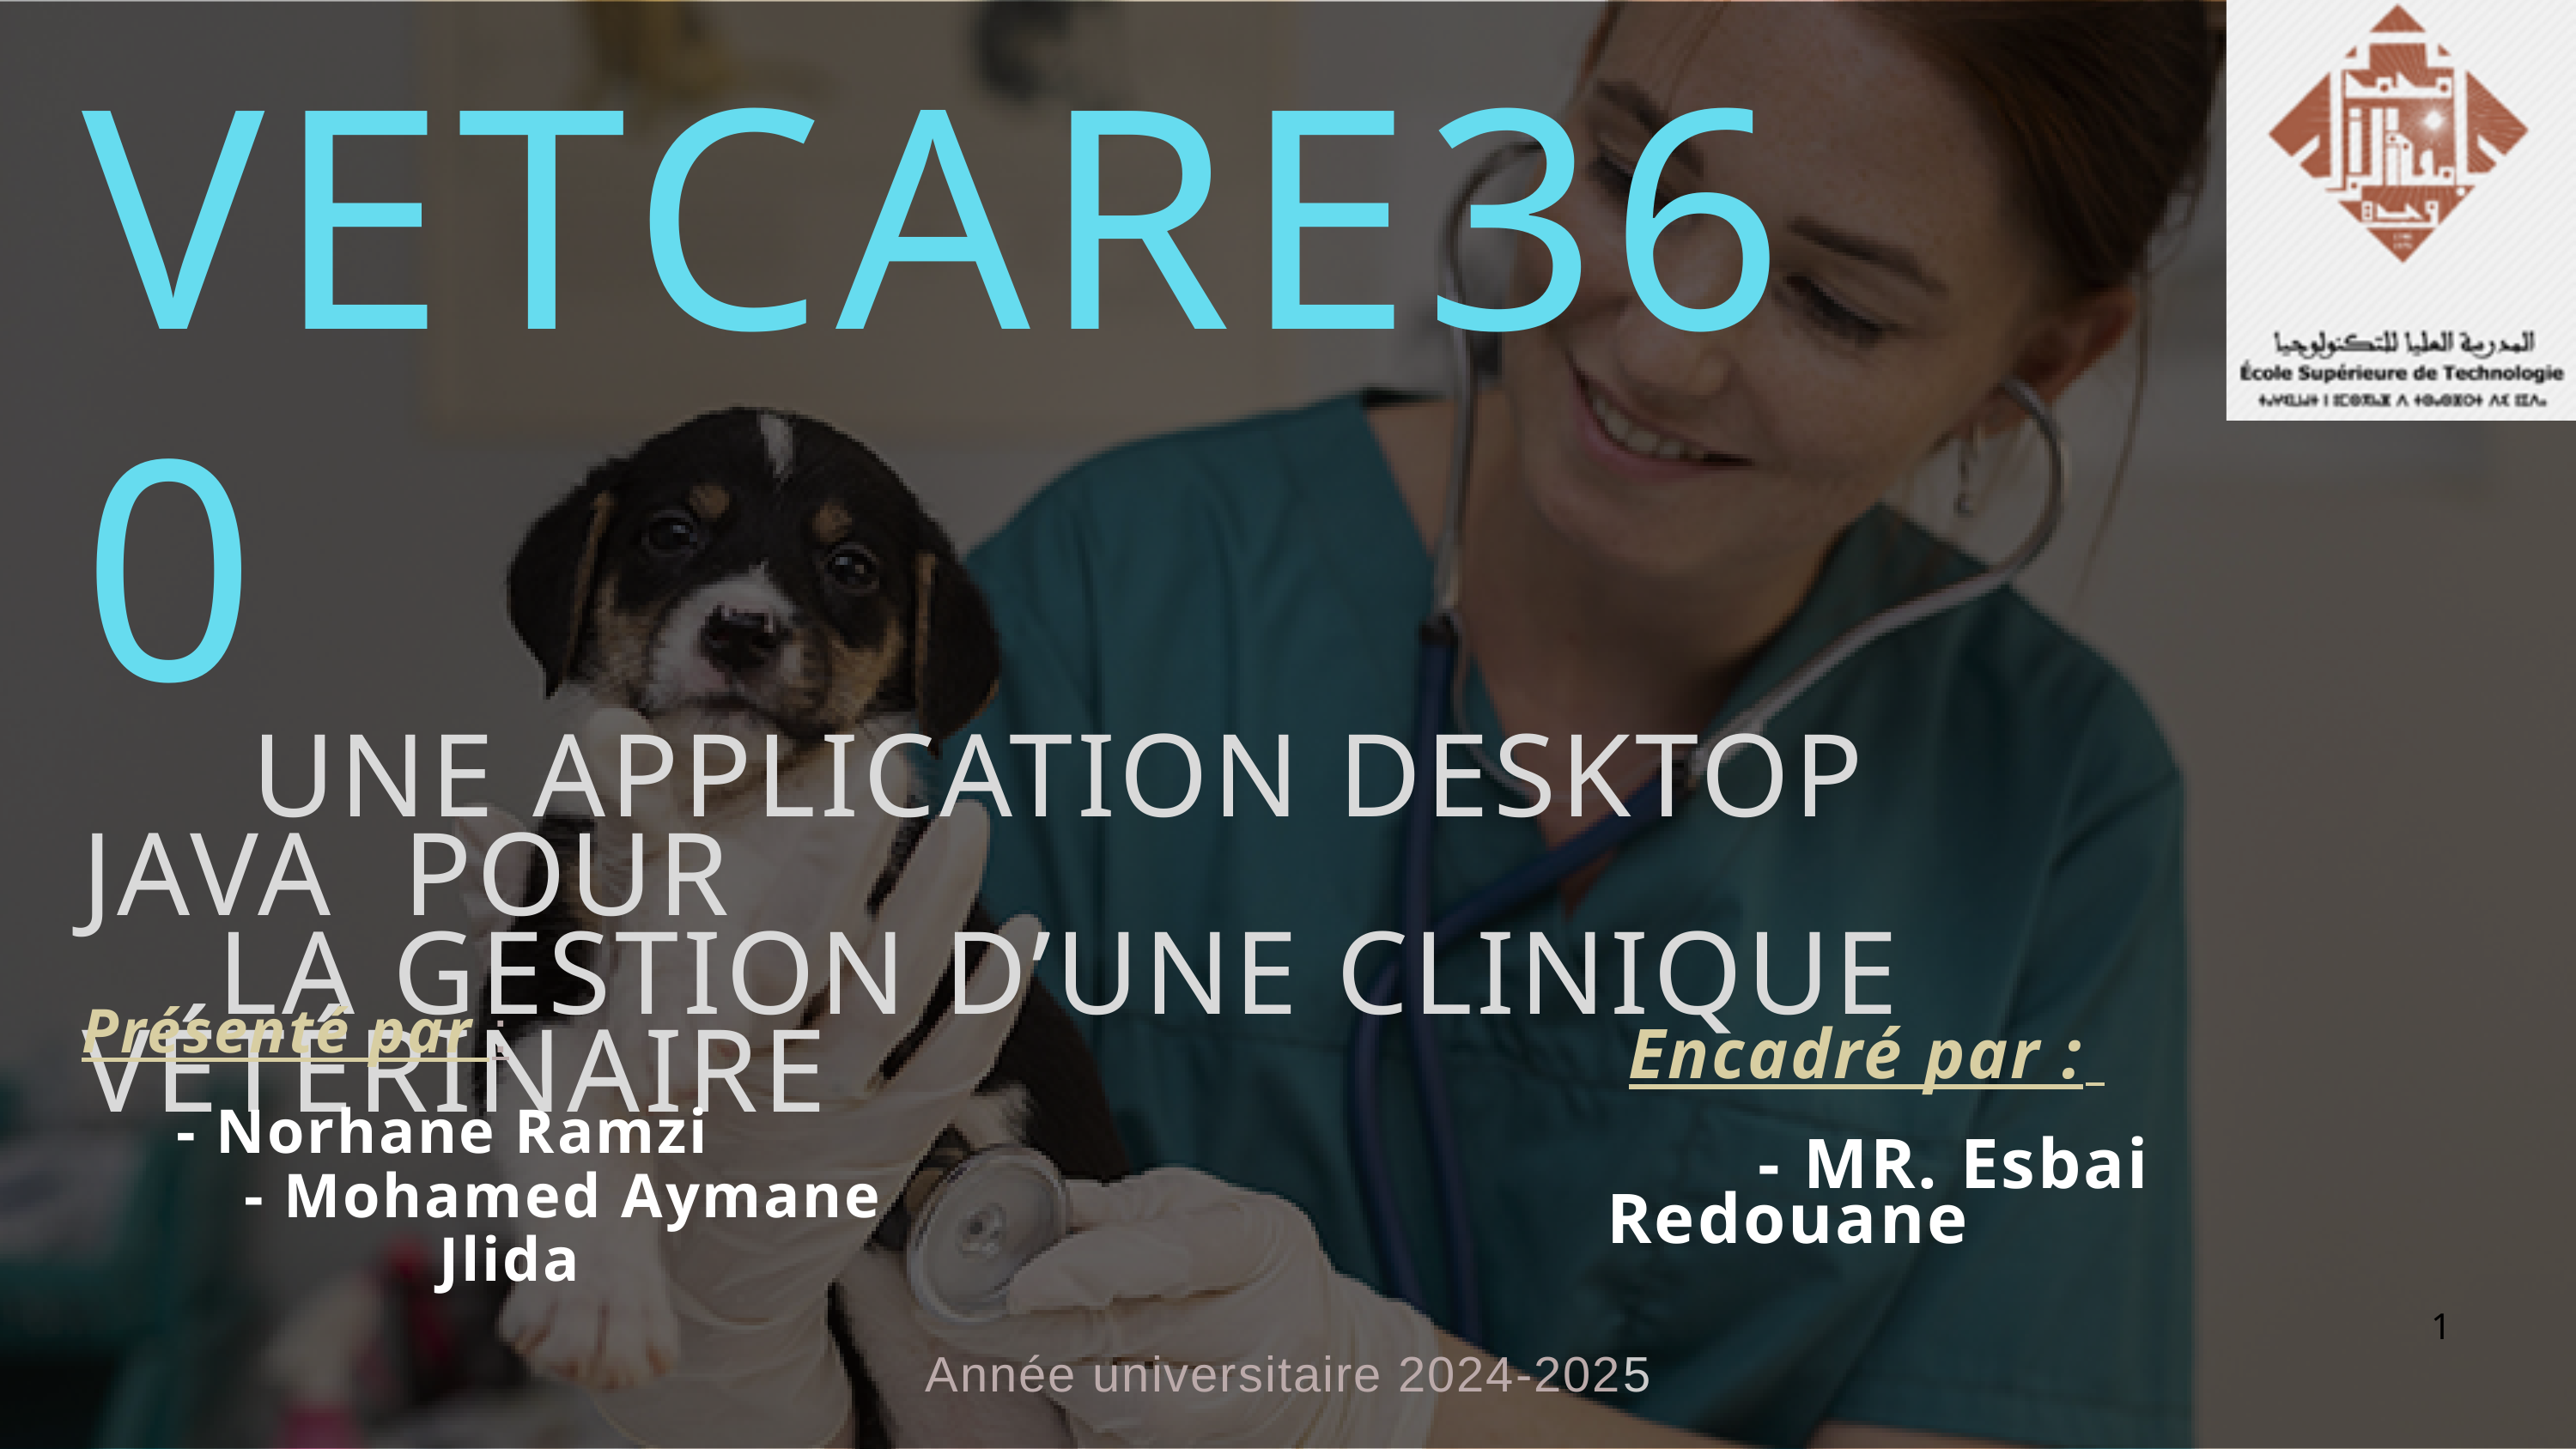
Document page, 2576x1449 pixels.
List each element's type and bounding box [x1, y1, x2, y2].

text_box [0, 1, 2576, 1449]
